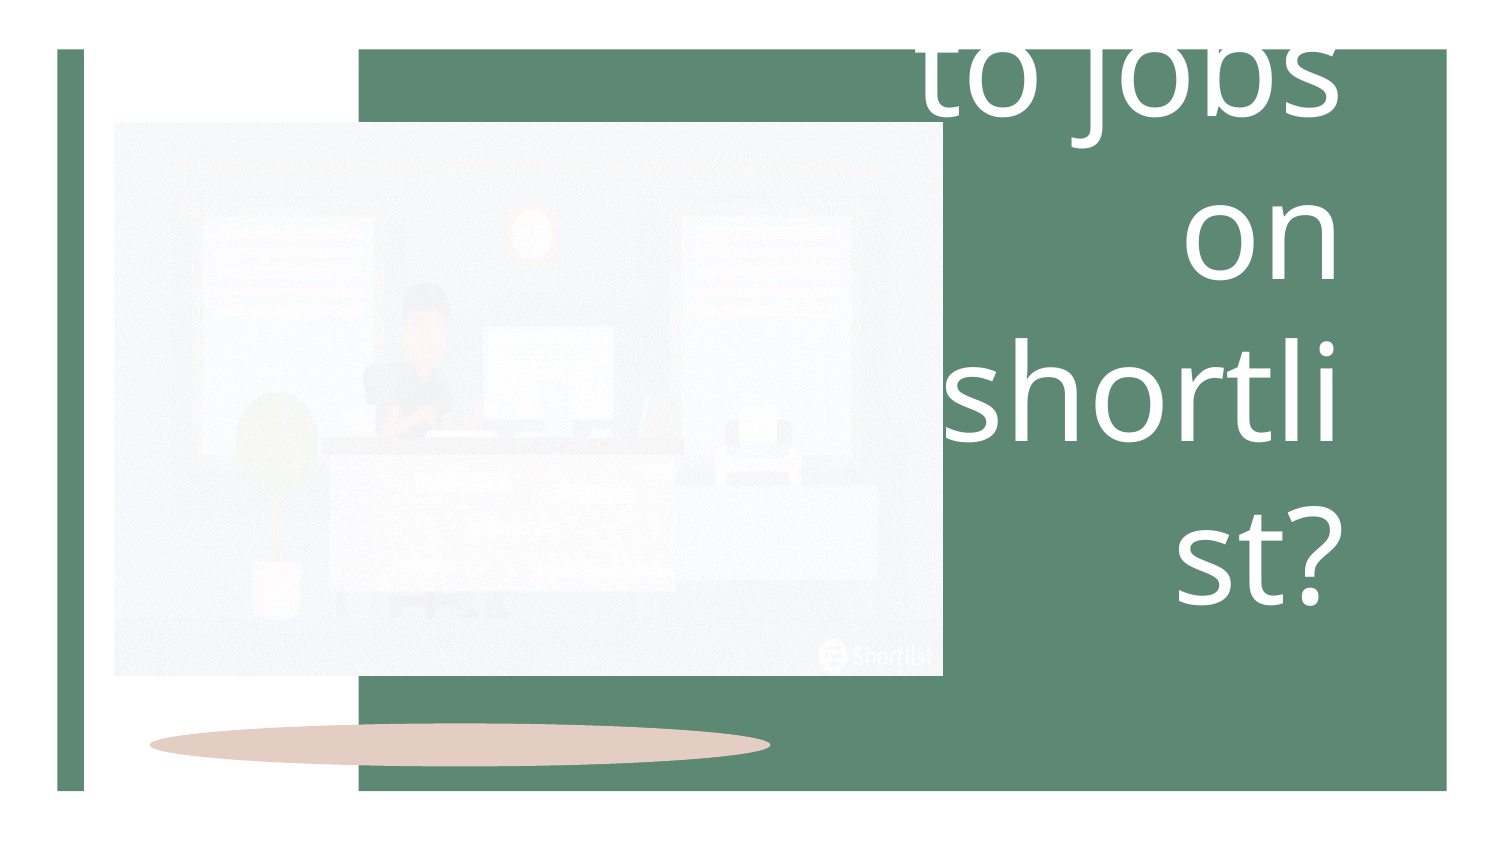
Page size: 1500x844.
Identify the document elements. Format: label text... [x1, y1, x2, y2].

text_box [113, 121, 944, 677]
title Why apply to jobs on shortlist? [949, 309, 1361, 647]
text_box [57, 49, 84, 792]
text_box [149, 723, 771, 767]
